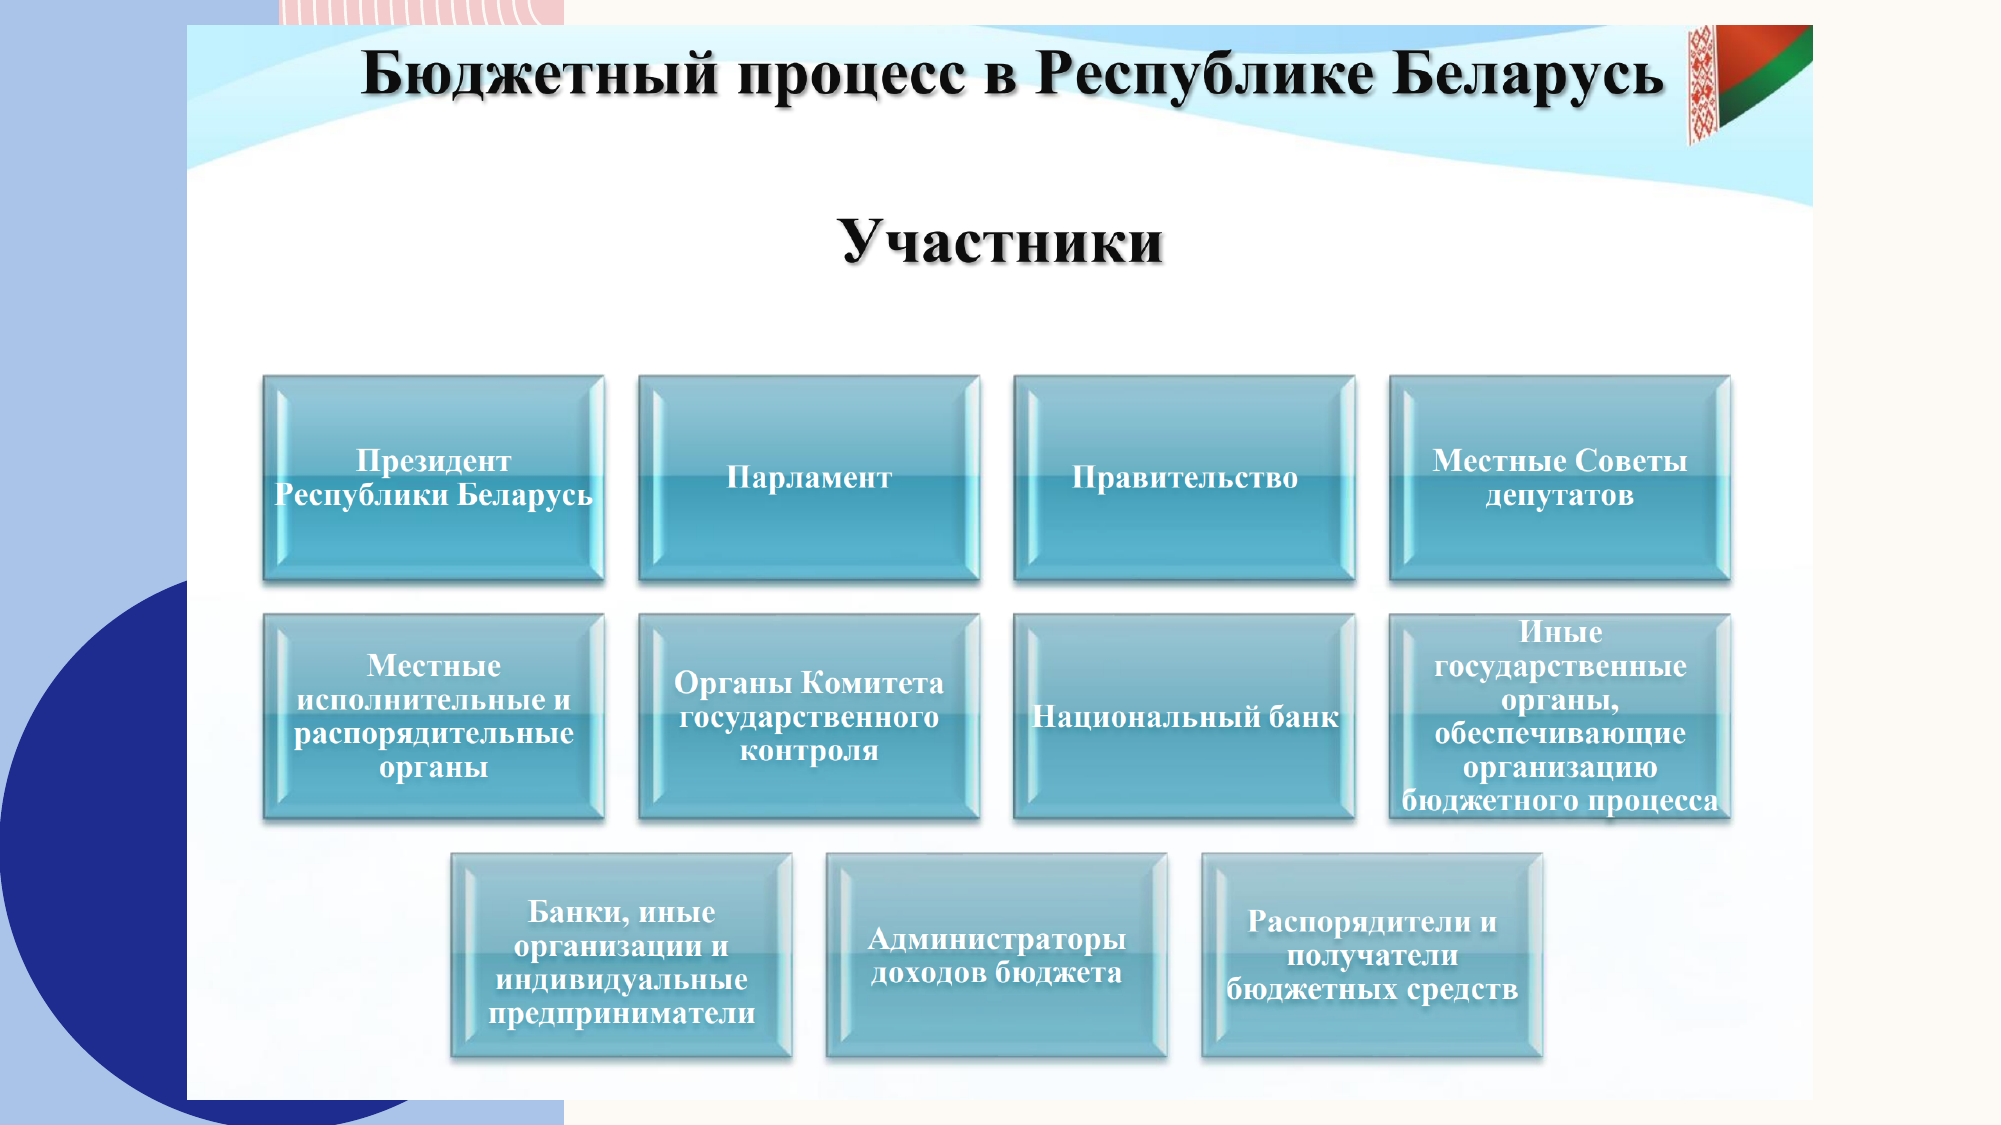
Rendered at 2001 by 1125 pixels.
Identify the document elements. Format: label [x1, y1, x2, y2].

picture [187, 0, 1813, 1100]
